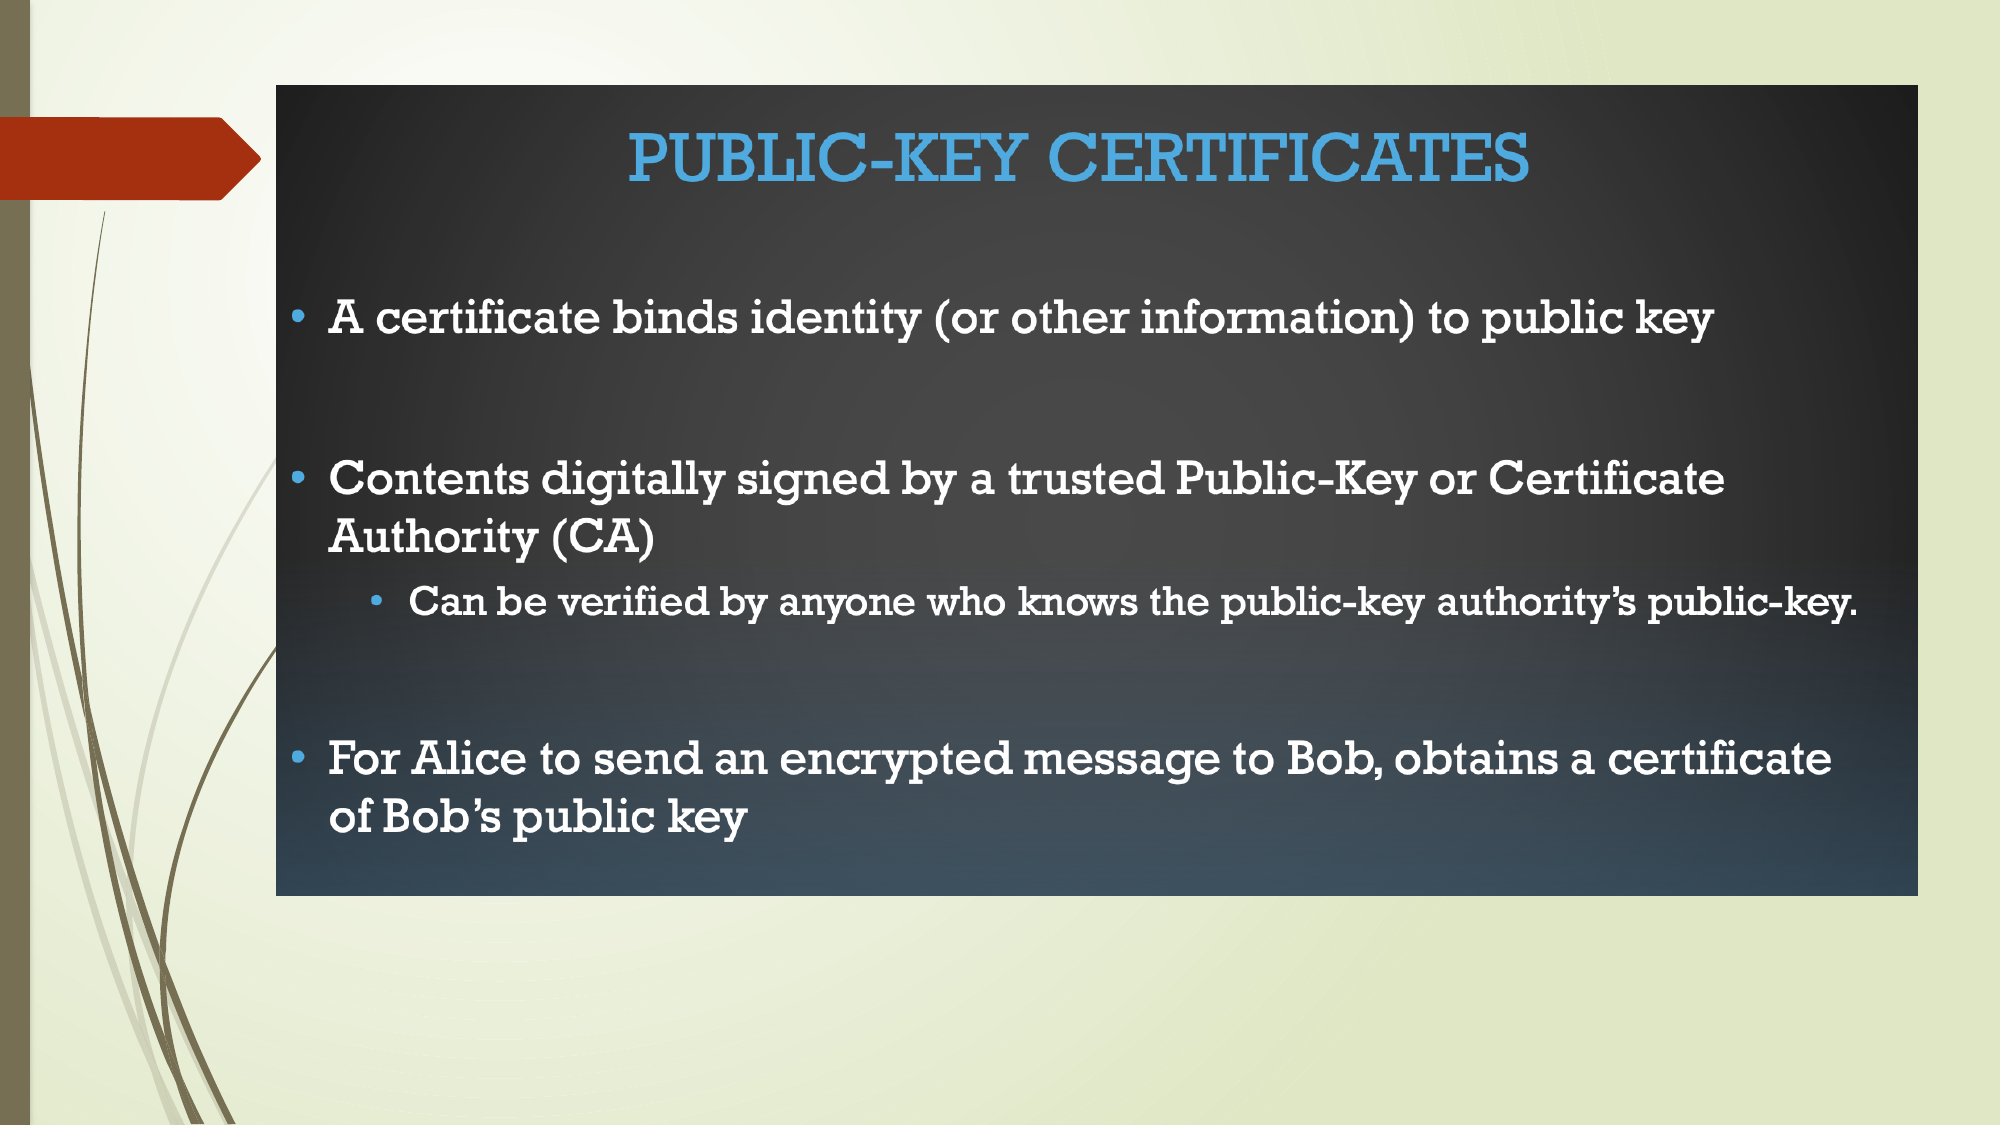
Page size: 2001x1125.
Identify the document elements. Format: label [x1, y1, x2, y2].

picture [275, 85, 1918, 896]
